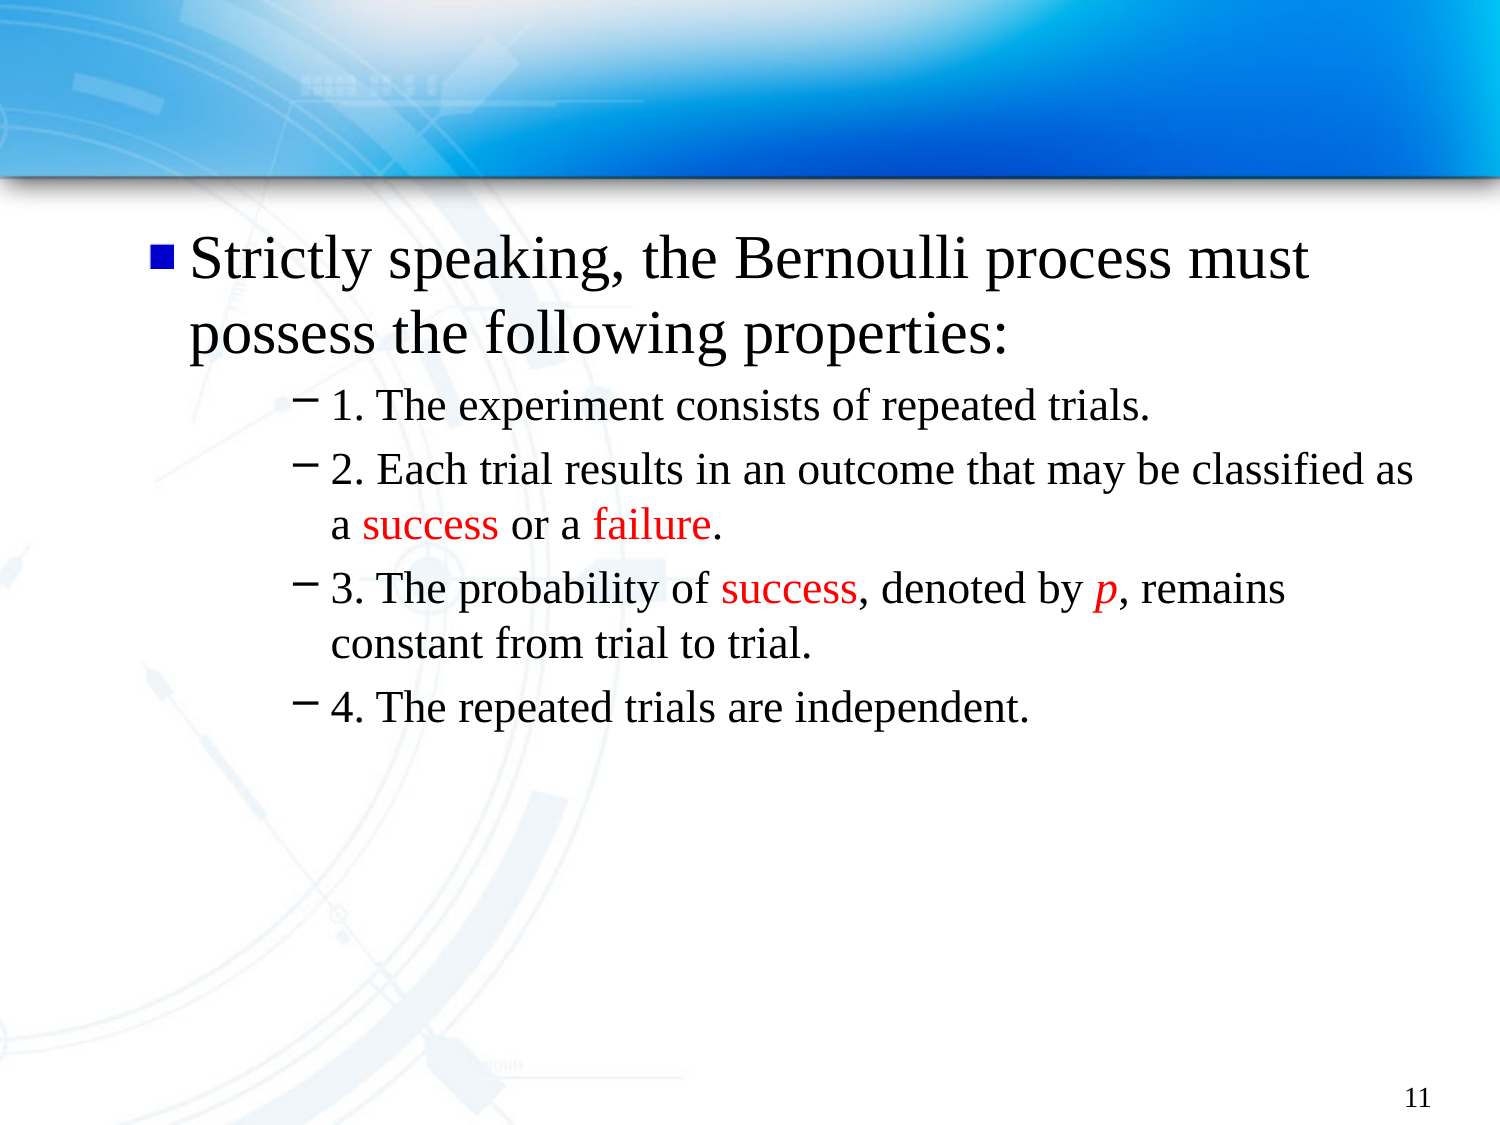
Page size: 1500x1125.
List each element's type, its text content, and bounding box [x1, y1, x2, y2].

slide_number 11 [1134, 1070, 1448, 1125]
picture [0, 0, 1500, 1125]
list Strictly speaking, the Bernoulli process must possess the following properties: 1. The experiment consists of repeated trials. 2. Each trial results in an outcome that may be classified as a success or a failure. 3. The probability of success, denoted by p, remains constant from trial to trial. 4. The repeated trials are independent. [52, 207, 1448, 776]
